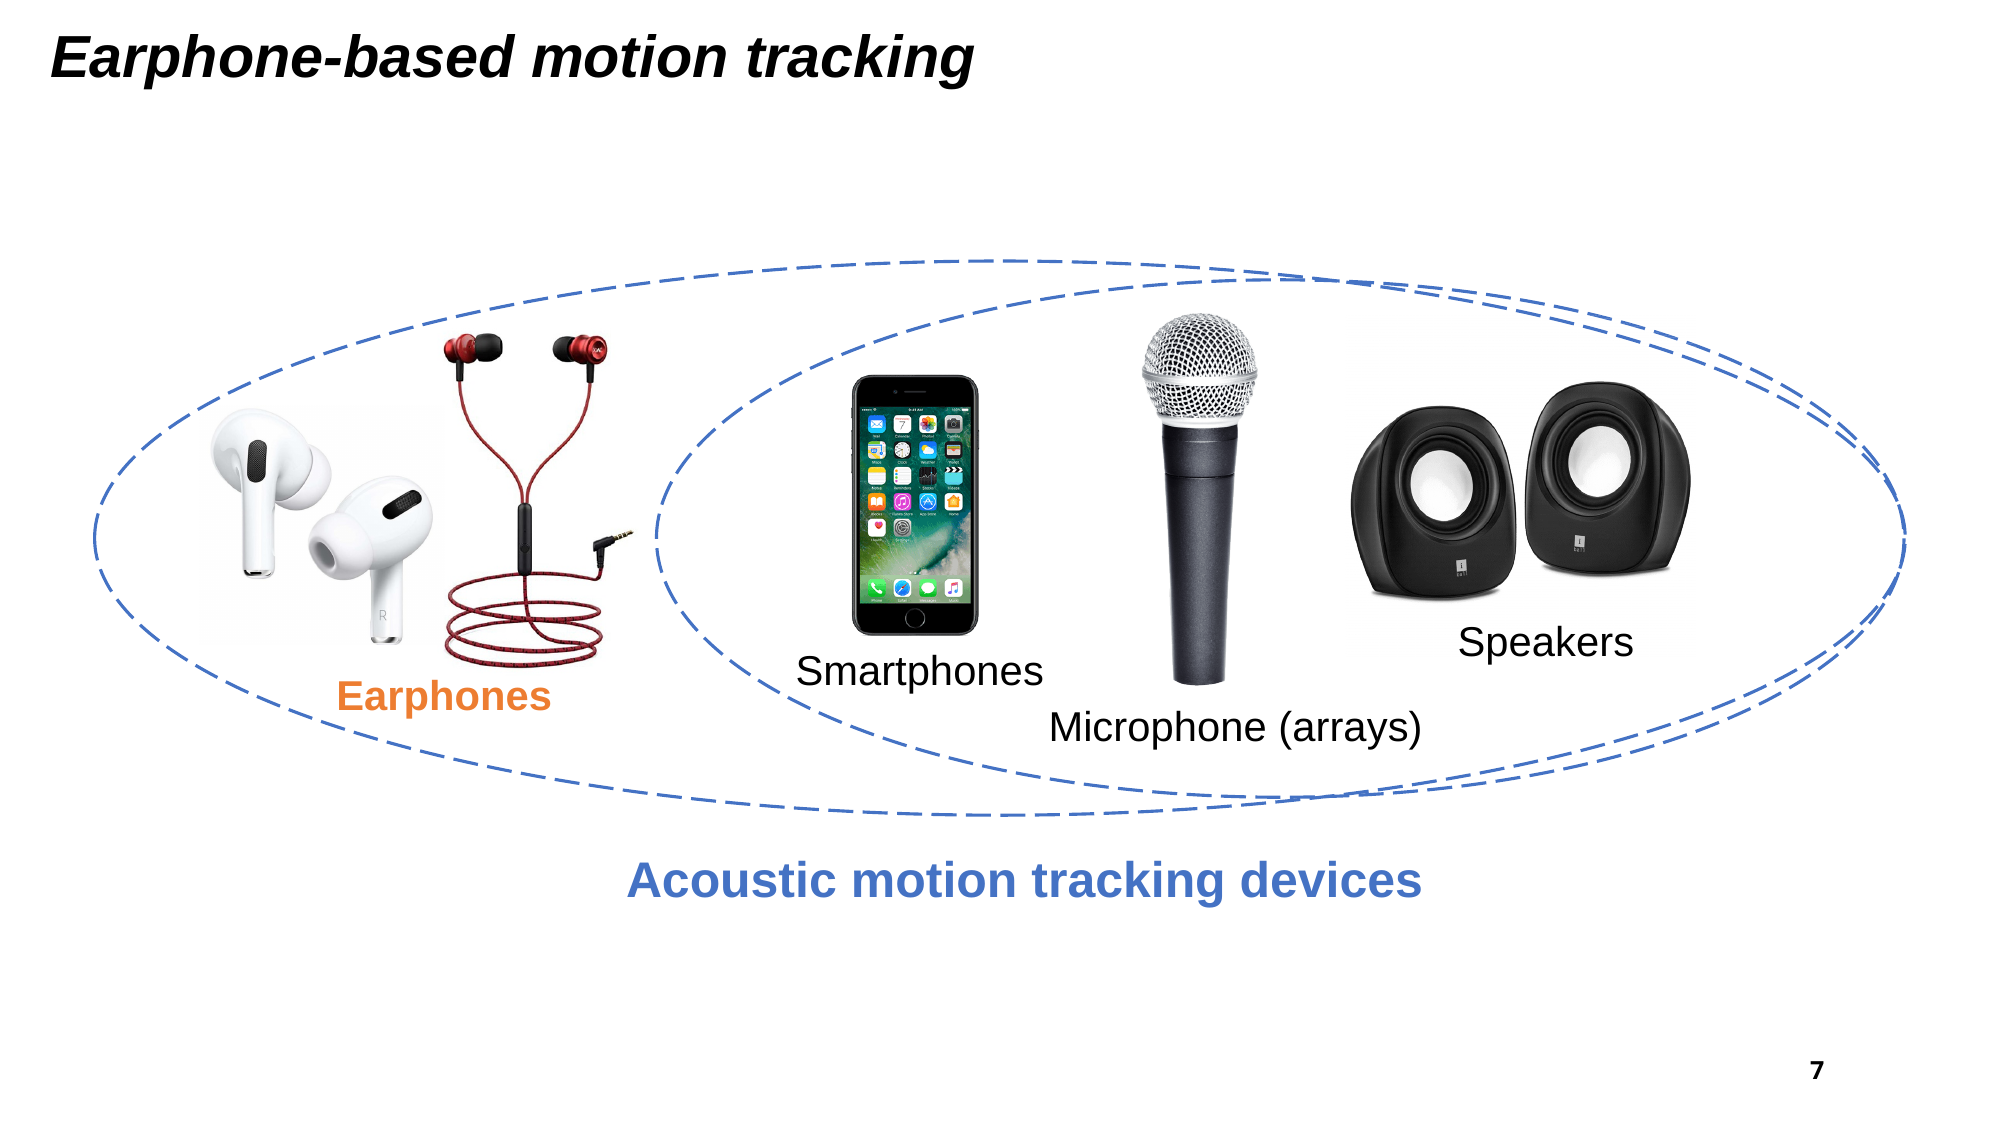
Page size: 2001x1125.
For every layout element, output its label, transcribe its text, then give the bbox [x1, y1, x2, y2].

text_box [339, 259, 1907, 817]
slide_number 6 [1389, 1046, 1840, 1107]
text_box [1340, 576, 1899, 798]
text_box [1697, 344, 1897, 496]
list Earphone-based motion tracking [35, 18, 1982, 98]
text_box Acoustic motion tracking devices [611, 840, 1457, 916]
picture [780, 295, 1697, 703]
text_box [93, 407, 199, 669]
text_box [1352, 280, 1550, 305]
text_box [199, 327, 640, 728]
